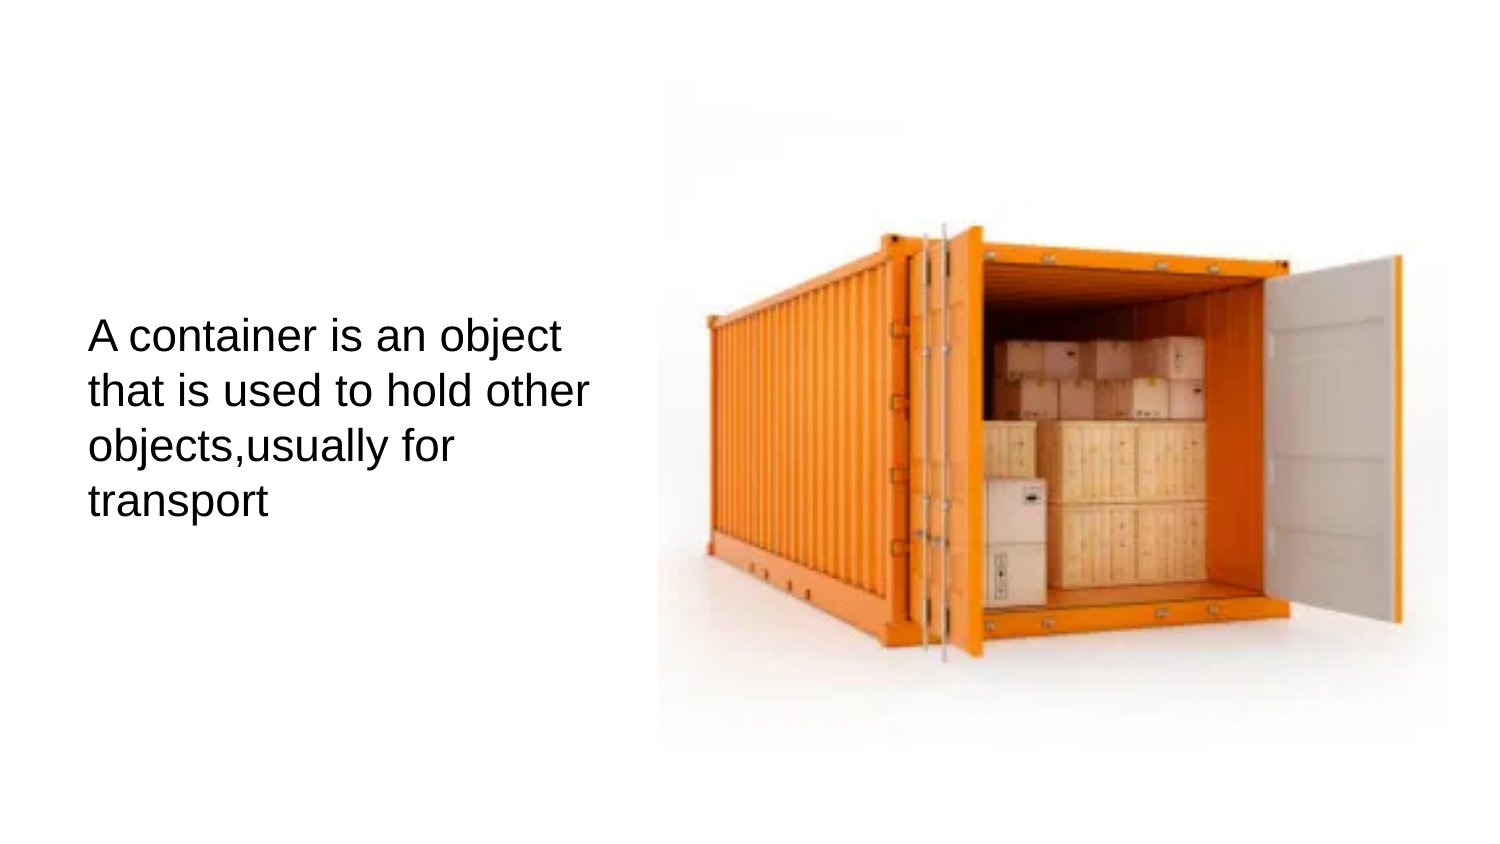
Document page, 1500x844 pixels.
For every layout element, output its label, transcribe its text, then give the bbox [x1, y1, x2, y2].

text_box A container is an object that is used to hold other objects,usually for transport [72, 291, 643, 553]
picture [658, 74, 1448, 770]
